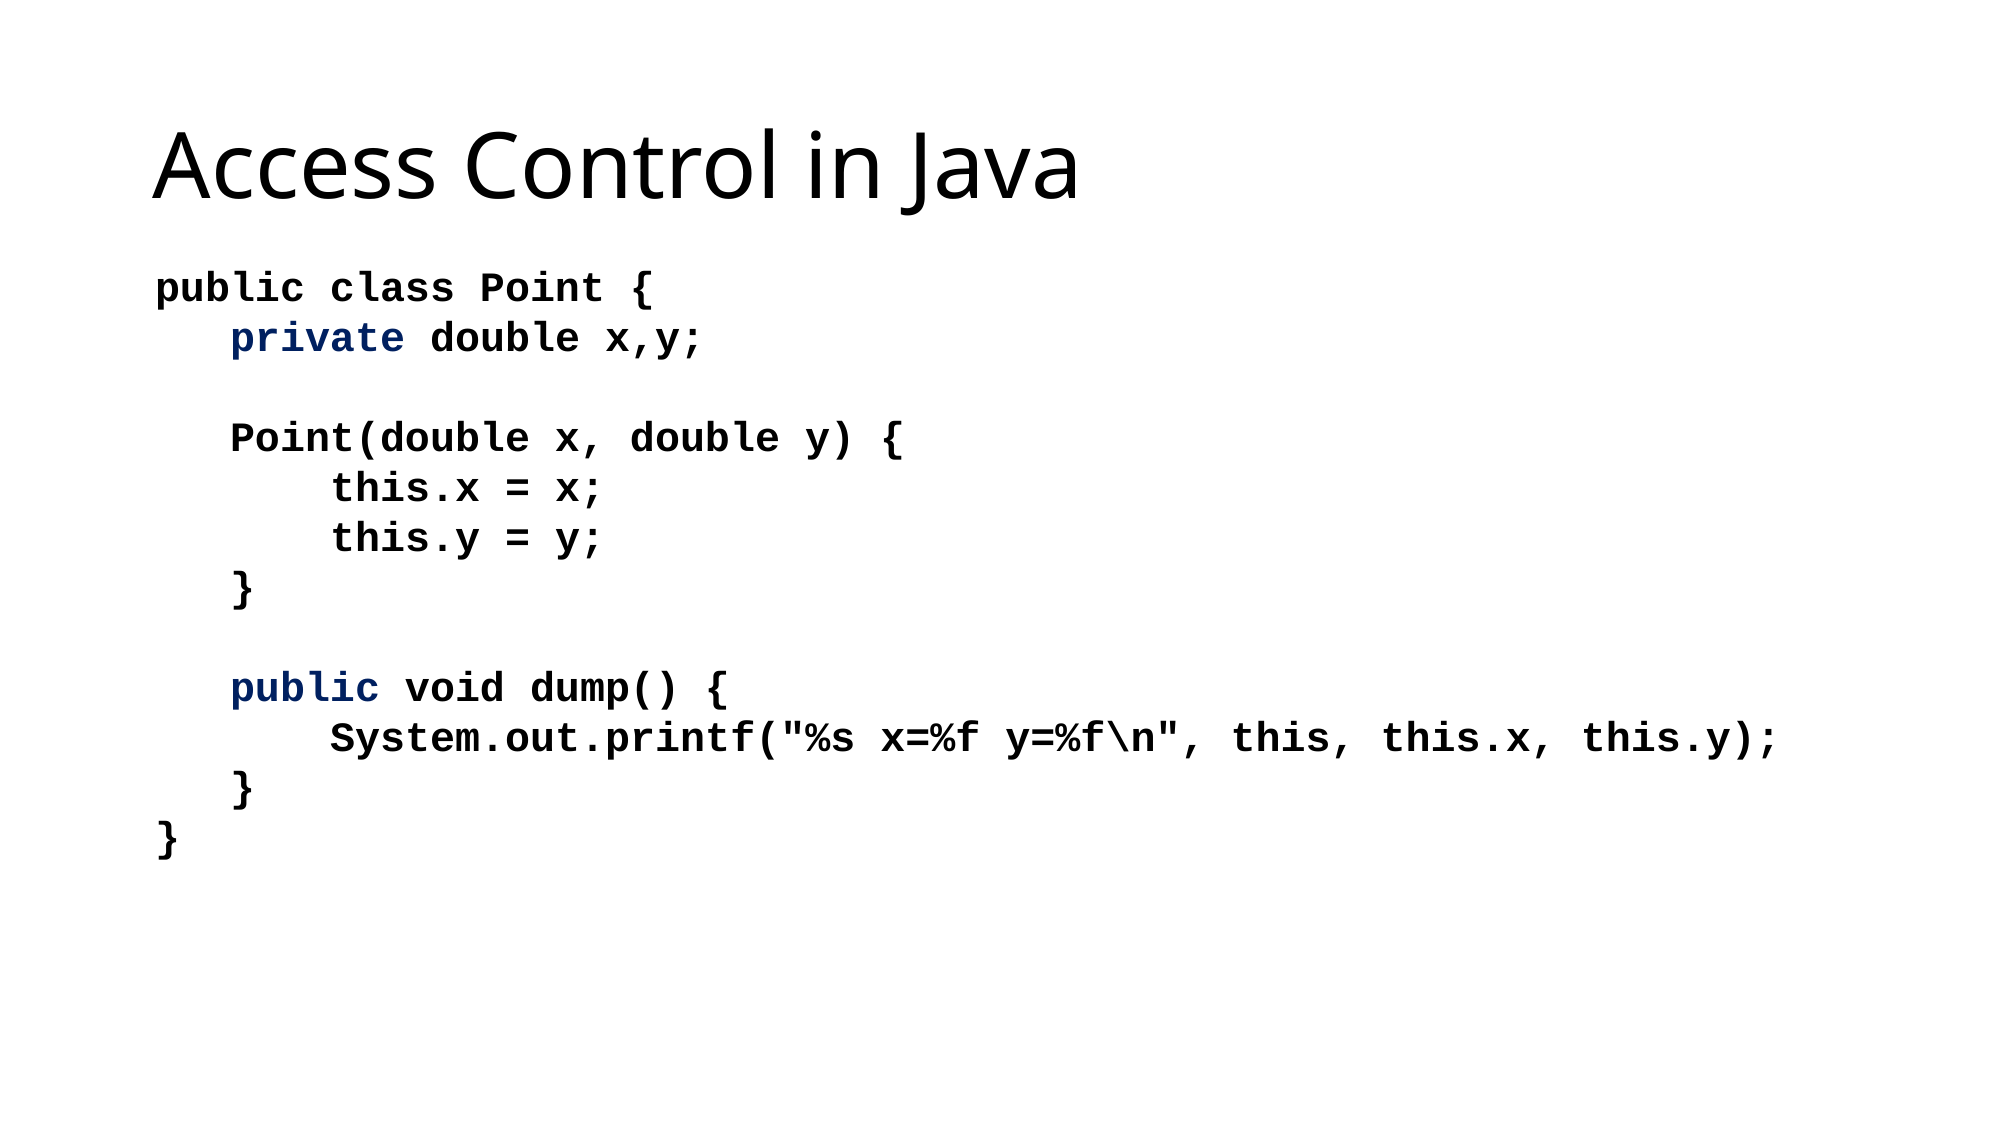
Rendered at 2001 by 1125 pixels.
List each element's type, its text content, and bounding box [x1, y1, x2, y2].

text_box public class Point { private double x,y; Point(double x, double y) { this.x = x; this.y = y; } public void dump() { System.out.printf("%s x=%f y=%f\n", this, this.x, this.y); } } [140, 278, 1795, 867]
title Access Control in Java [137, 59, 1863, 278]
